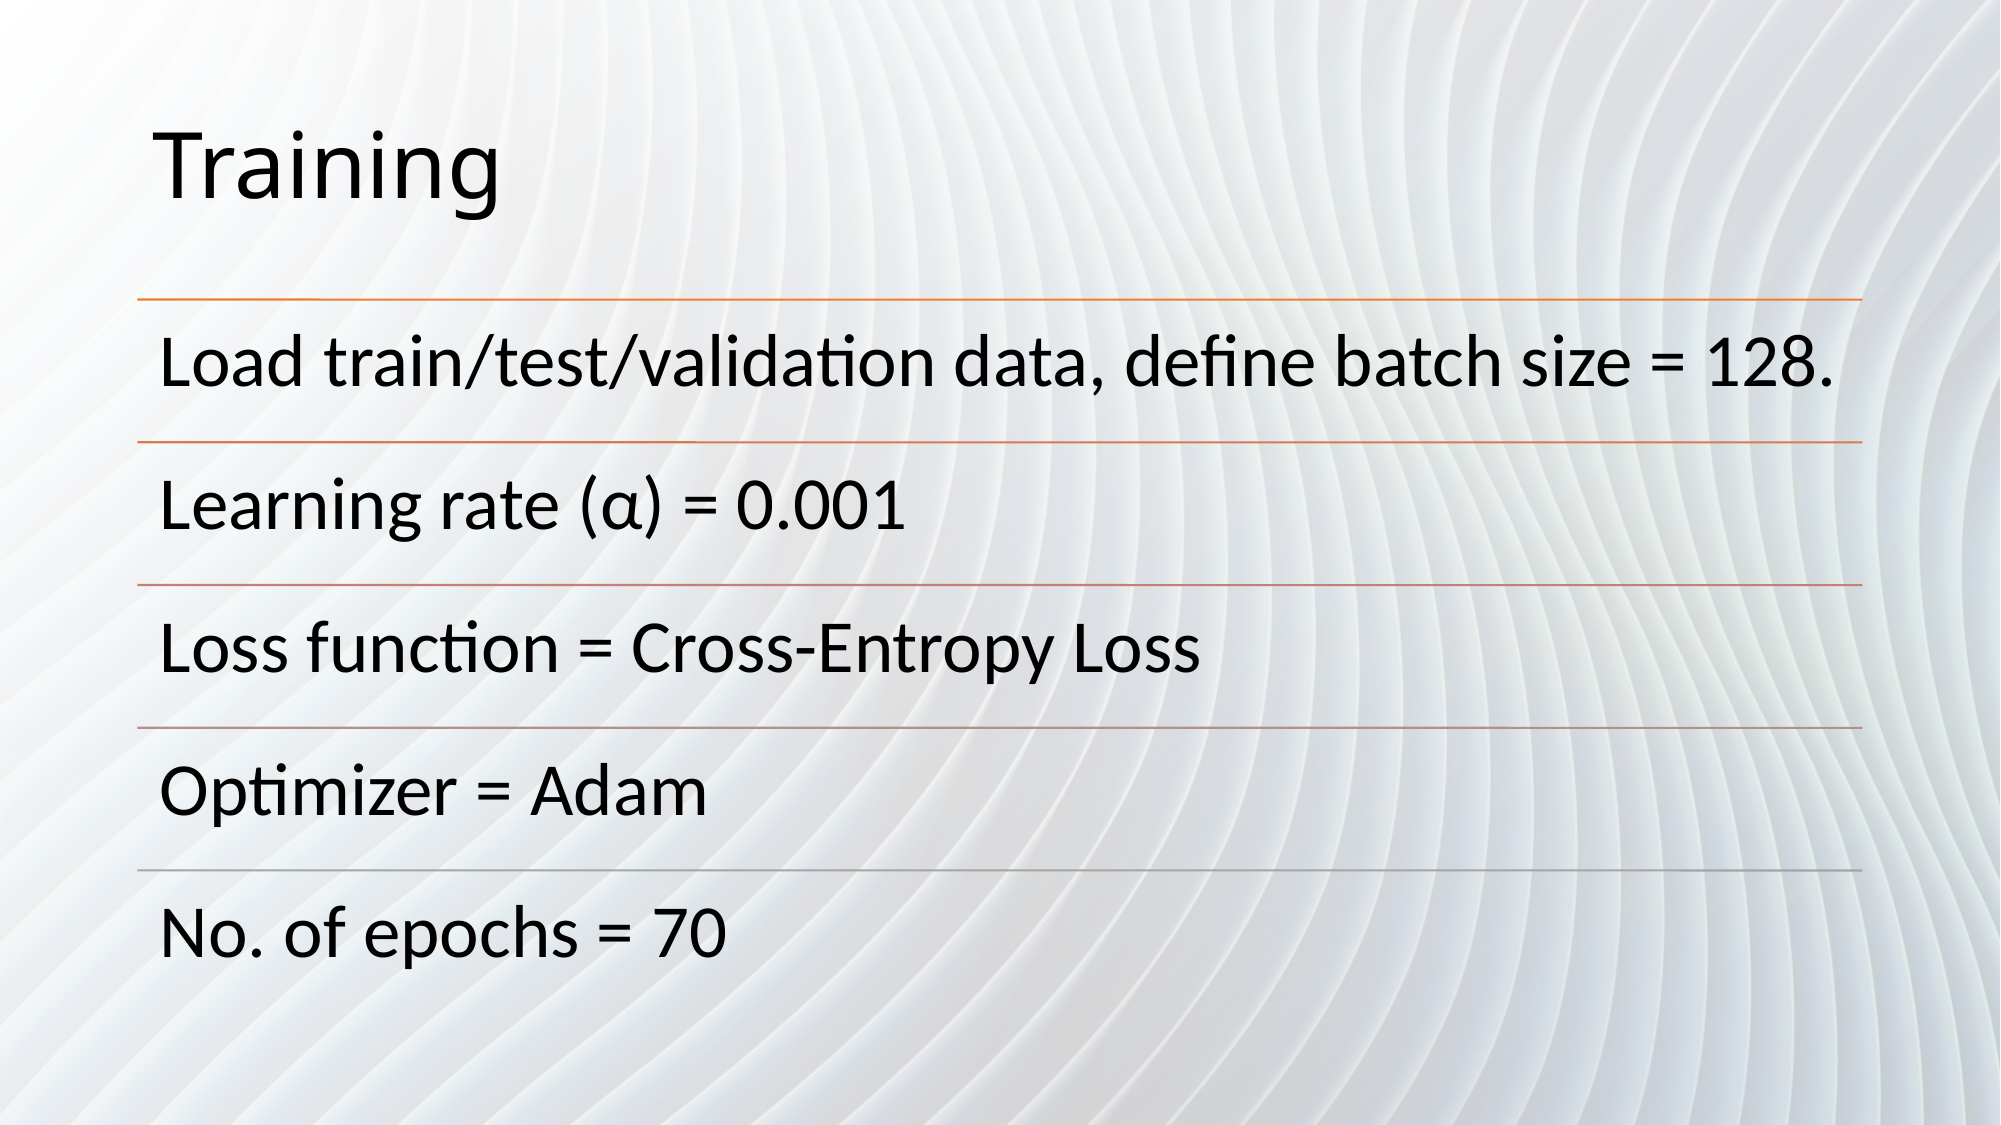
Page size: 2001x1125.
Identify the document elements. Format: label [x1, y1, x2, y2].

picture [0, 0, 2000, 1125]
list [137, 299, 1863, 1014]
